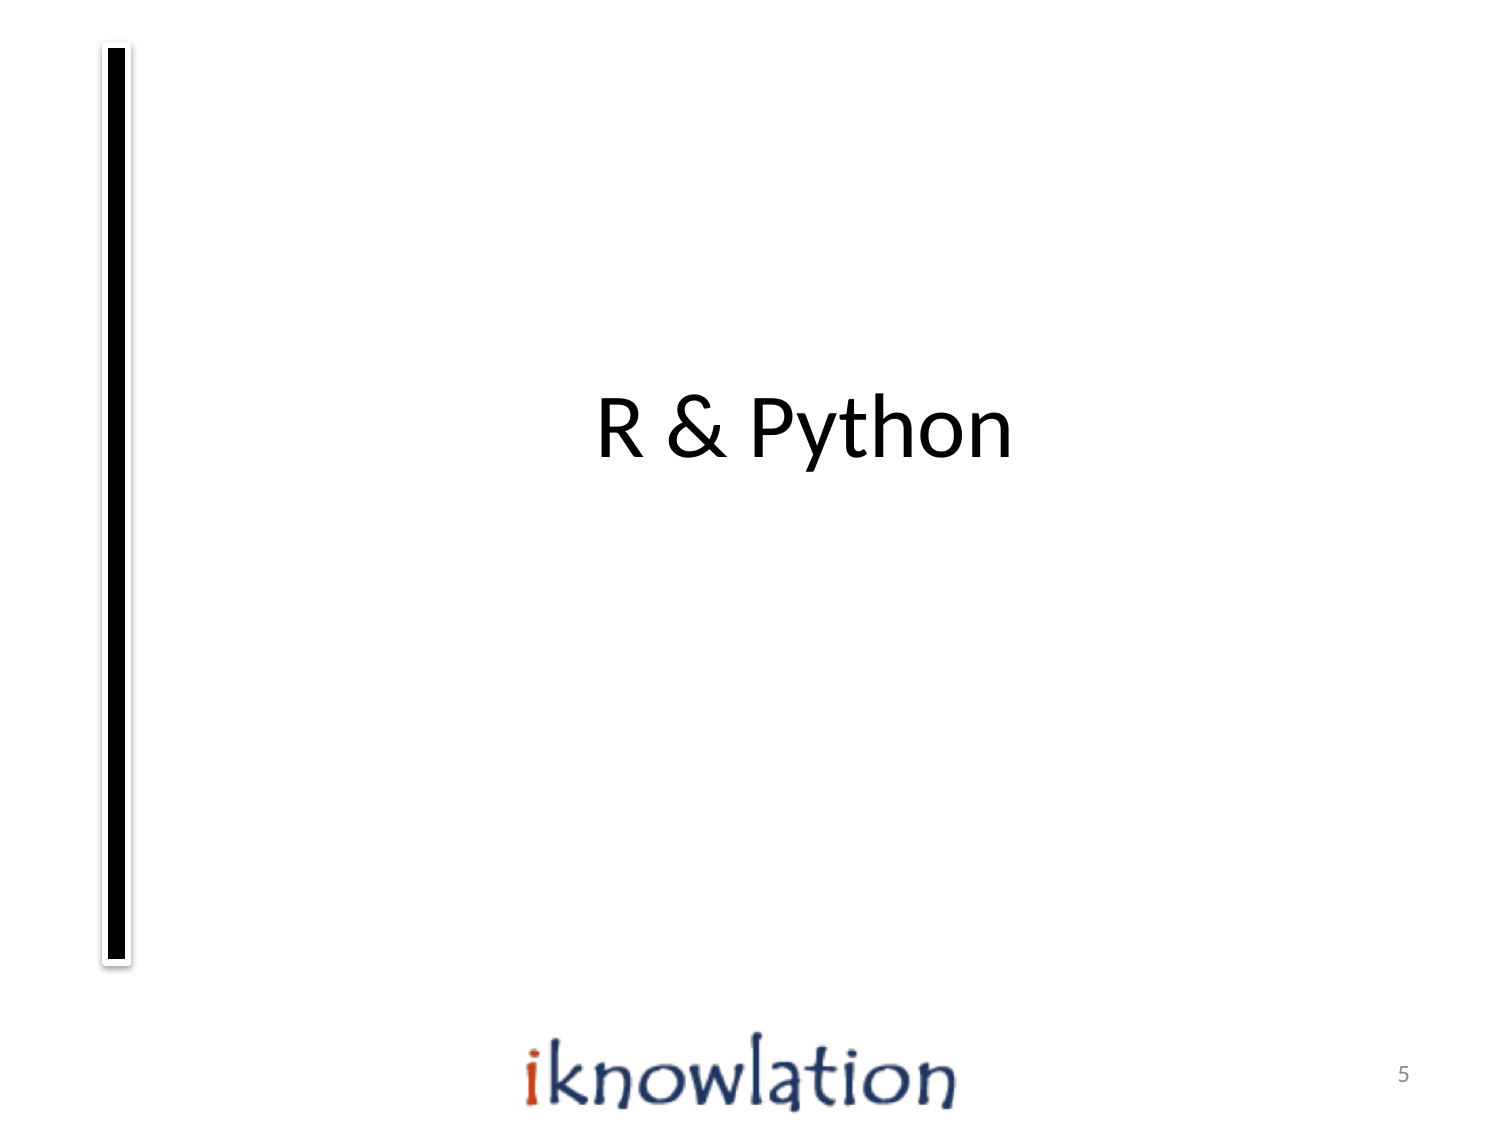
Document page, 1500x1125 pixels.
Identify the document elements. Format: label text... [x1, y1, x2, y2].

slide_number 4 [1074, 1042, 1425, 1103]
title R & Python [185, 327, 1425, 515]
picture [465, 1028, 1011, 1125]
